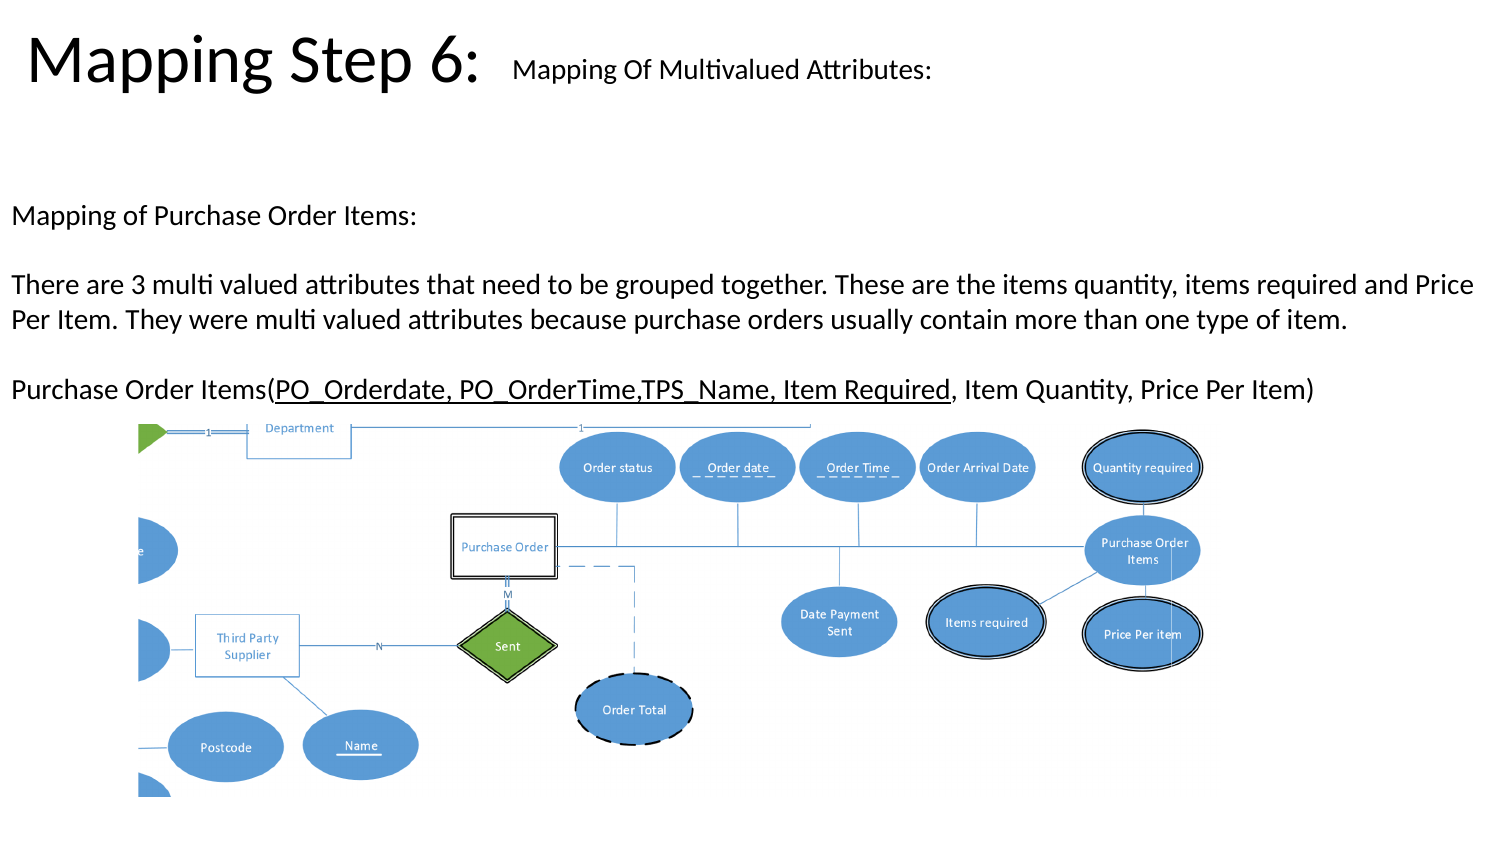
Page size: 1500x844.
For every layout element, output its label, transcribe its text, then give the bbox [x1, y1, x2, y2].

text_box Mapping of Purchase Order Items: There are 3 multi valued attributes that need to be grouped together. These are the items quantity, items required and Price Per Item. They were multi valued attributes because purchase orders usually contain more than one type of item. Purchase Order Items(PO_Orderdate, PO_OrderTime,TPS_Name, Item Required, Item Quantity, Price Per Item) [0, 120, 1500, 844]
picture [138, 423, 1221, 797]
text_box Mapping Of Multivalued Attributes: [410, 44, 1035, 90]
title Mapping Step 6: [15, 0, 1309, 120]
